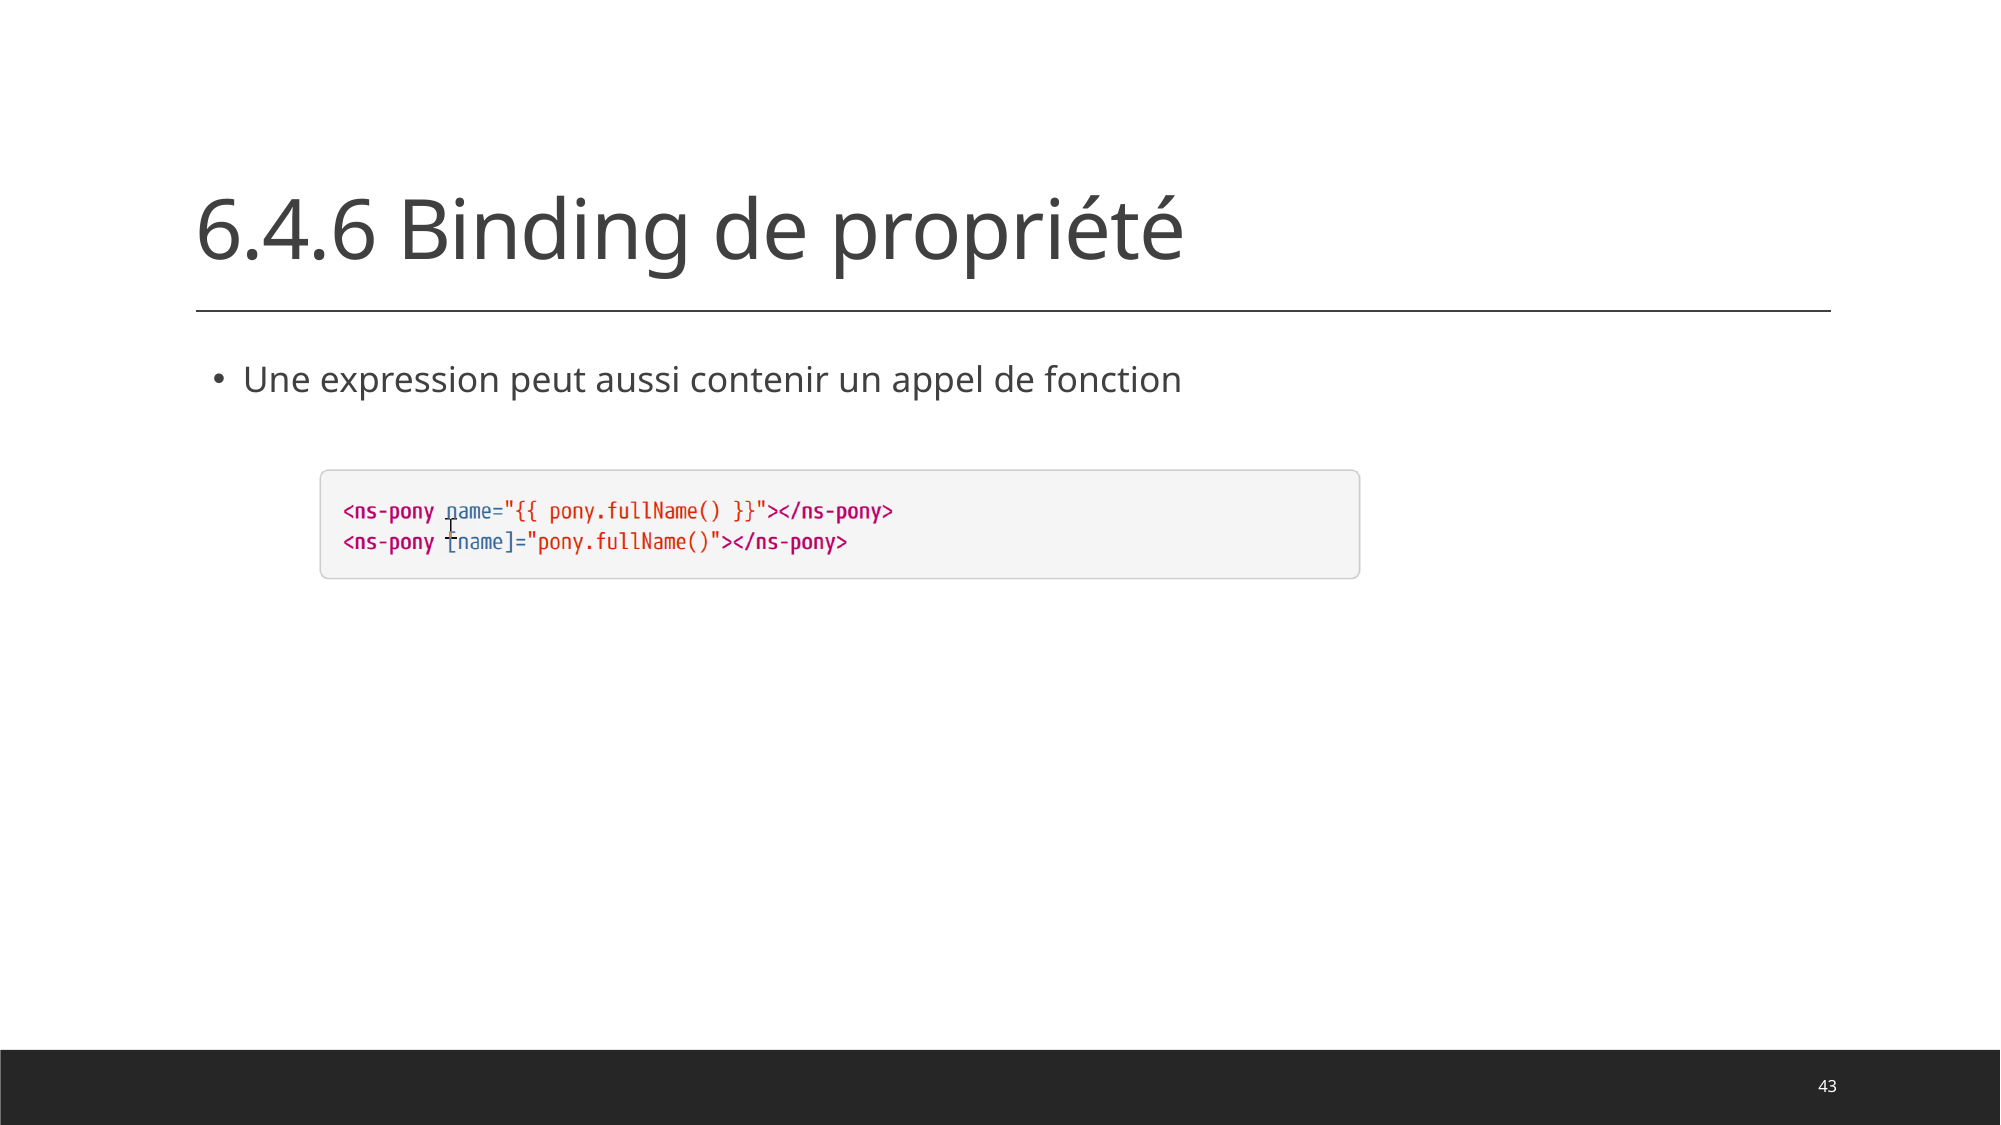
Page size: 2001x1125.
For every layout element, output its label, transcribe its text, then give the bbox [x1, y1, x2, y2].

picture [295, 460, 1400, 591]
list Une expression peut aussi contenir un appel de fonction [180, 349, 1368, 438]
title 6.4.6 Binding de propriété [180, 47, 1830, 285]
slide_number 43 [1803, 1057, 1932, 1118]
